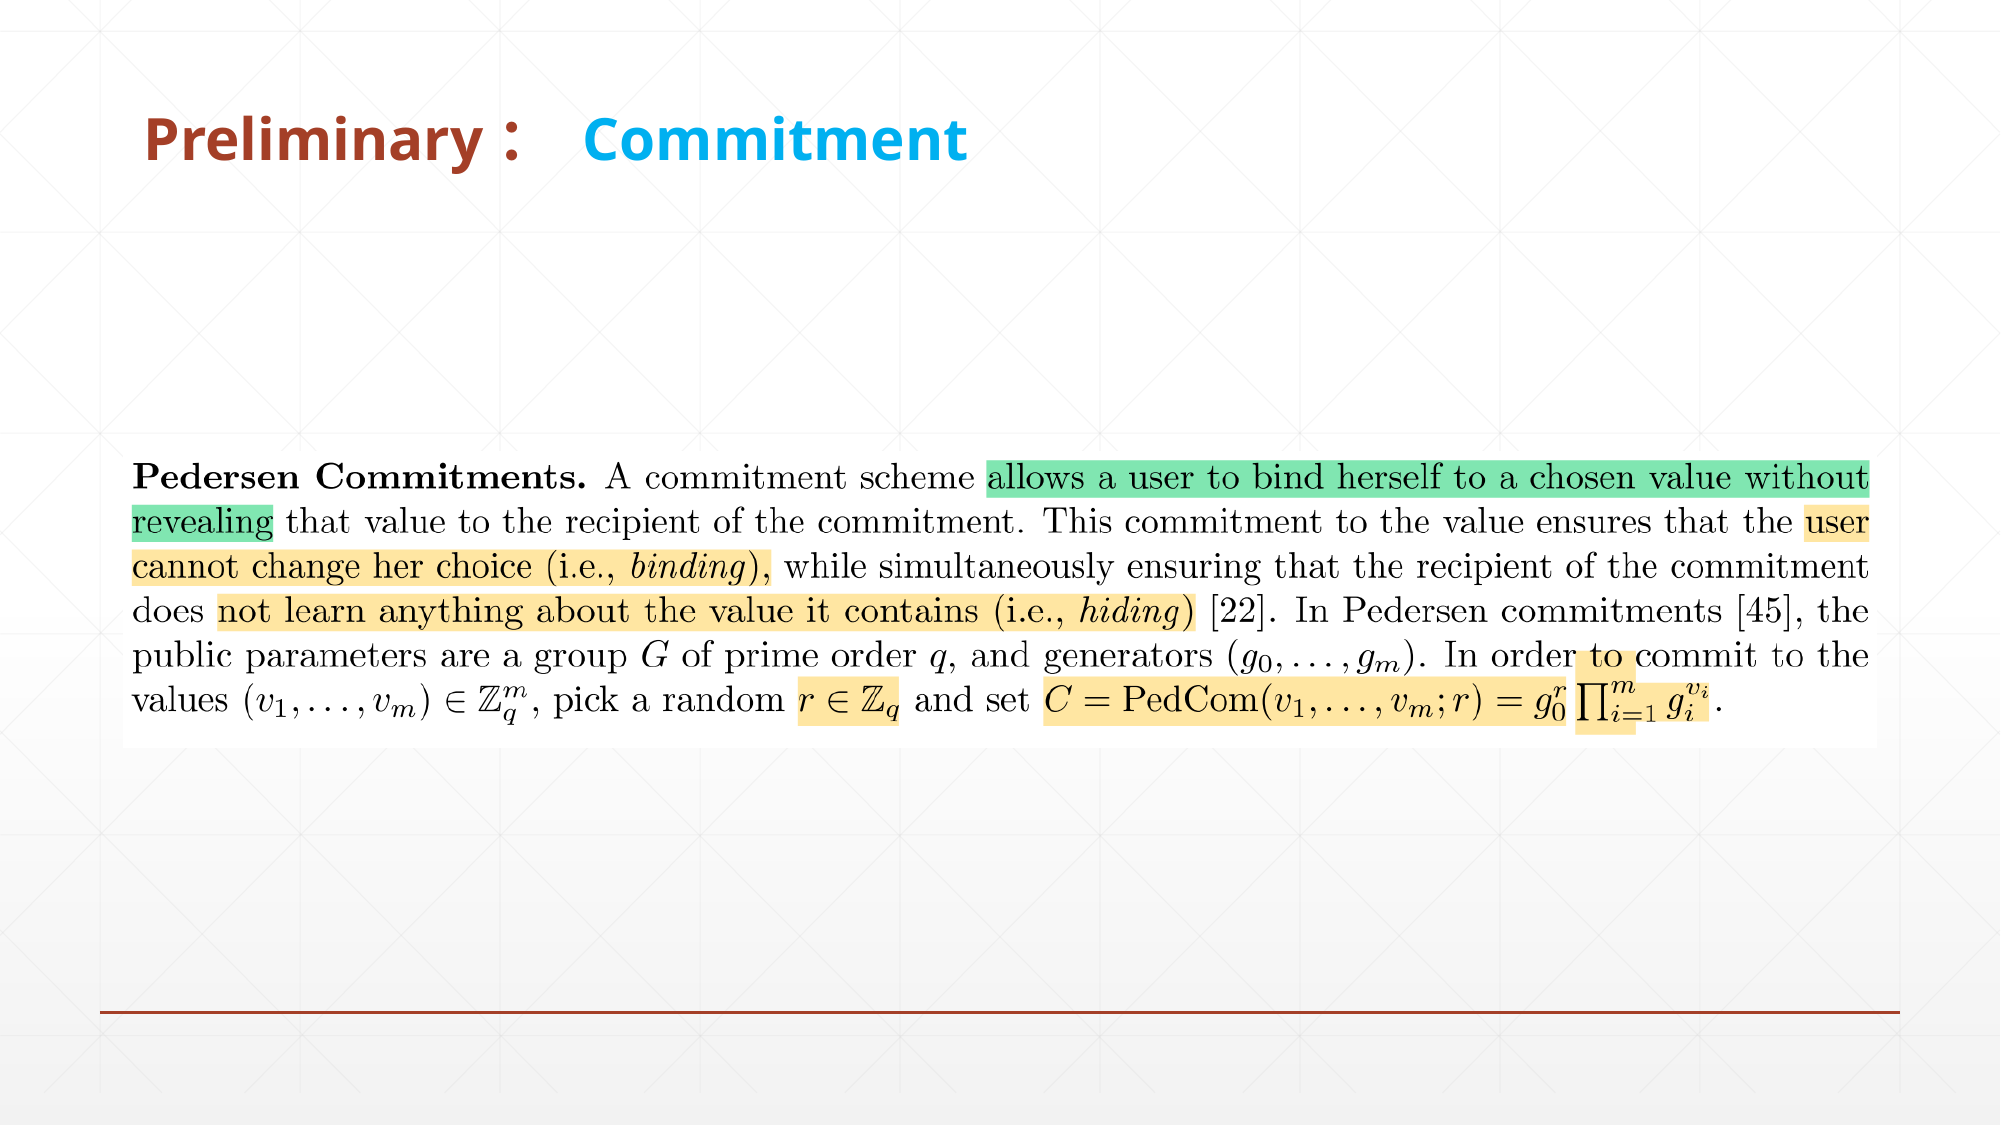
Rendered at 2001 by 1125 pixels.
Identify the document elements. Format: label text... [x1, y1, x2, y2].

title Preliminary： Commitment [128, 72, 1324, 181]
picture [122, 451, 1877, 748]
